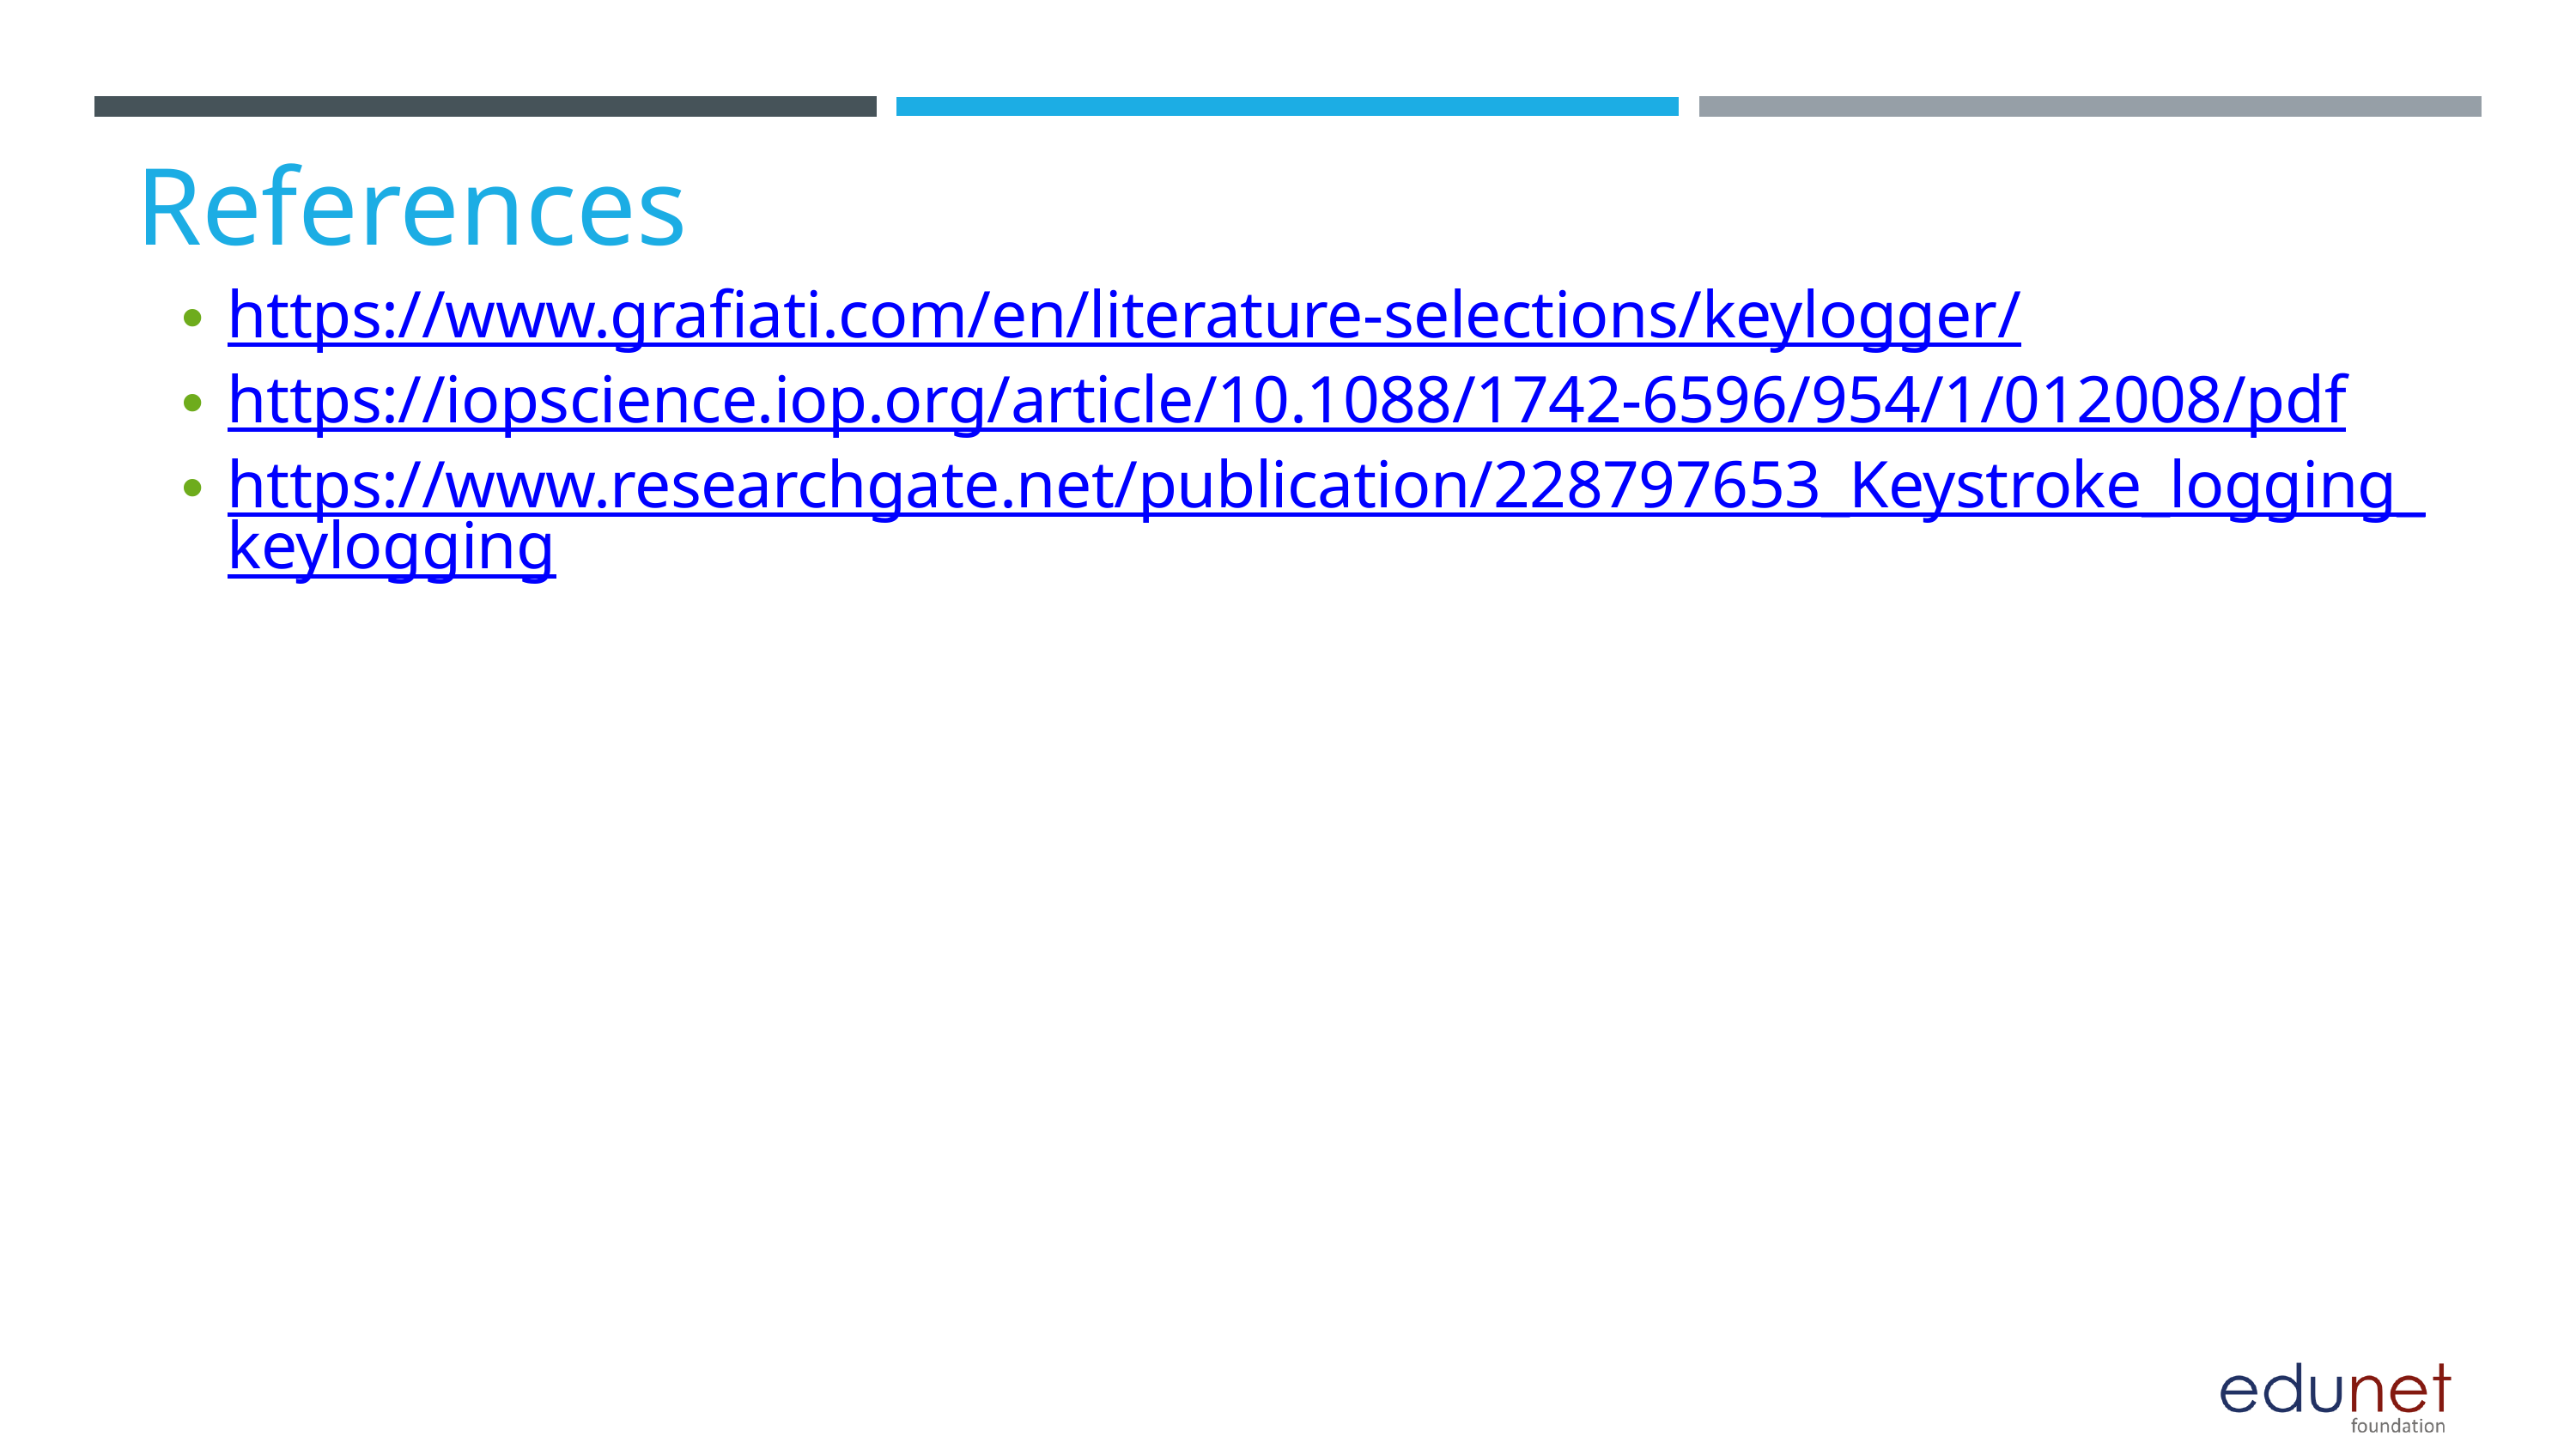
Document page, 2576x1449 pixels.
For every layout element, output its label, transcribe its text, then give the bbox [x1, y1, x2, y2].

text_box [896, 96, 1680, 117]
text_box [2215, 1360, 2454, 1437]
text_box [1698, 95, 2482, 118]
text_box https://www.grafiati.com/en/literature-selections/keylogger/ https://iopscience.iop.org/article/10.1088/1742-6596/954/1/012008/pdf https://www.researchgate.net/publication/228797653_Keystroke_logging_keylogging [136, 276, 2440, 616]
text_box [94, 96, 878, 118]
text_box References [136, 138, 2440, 266]
